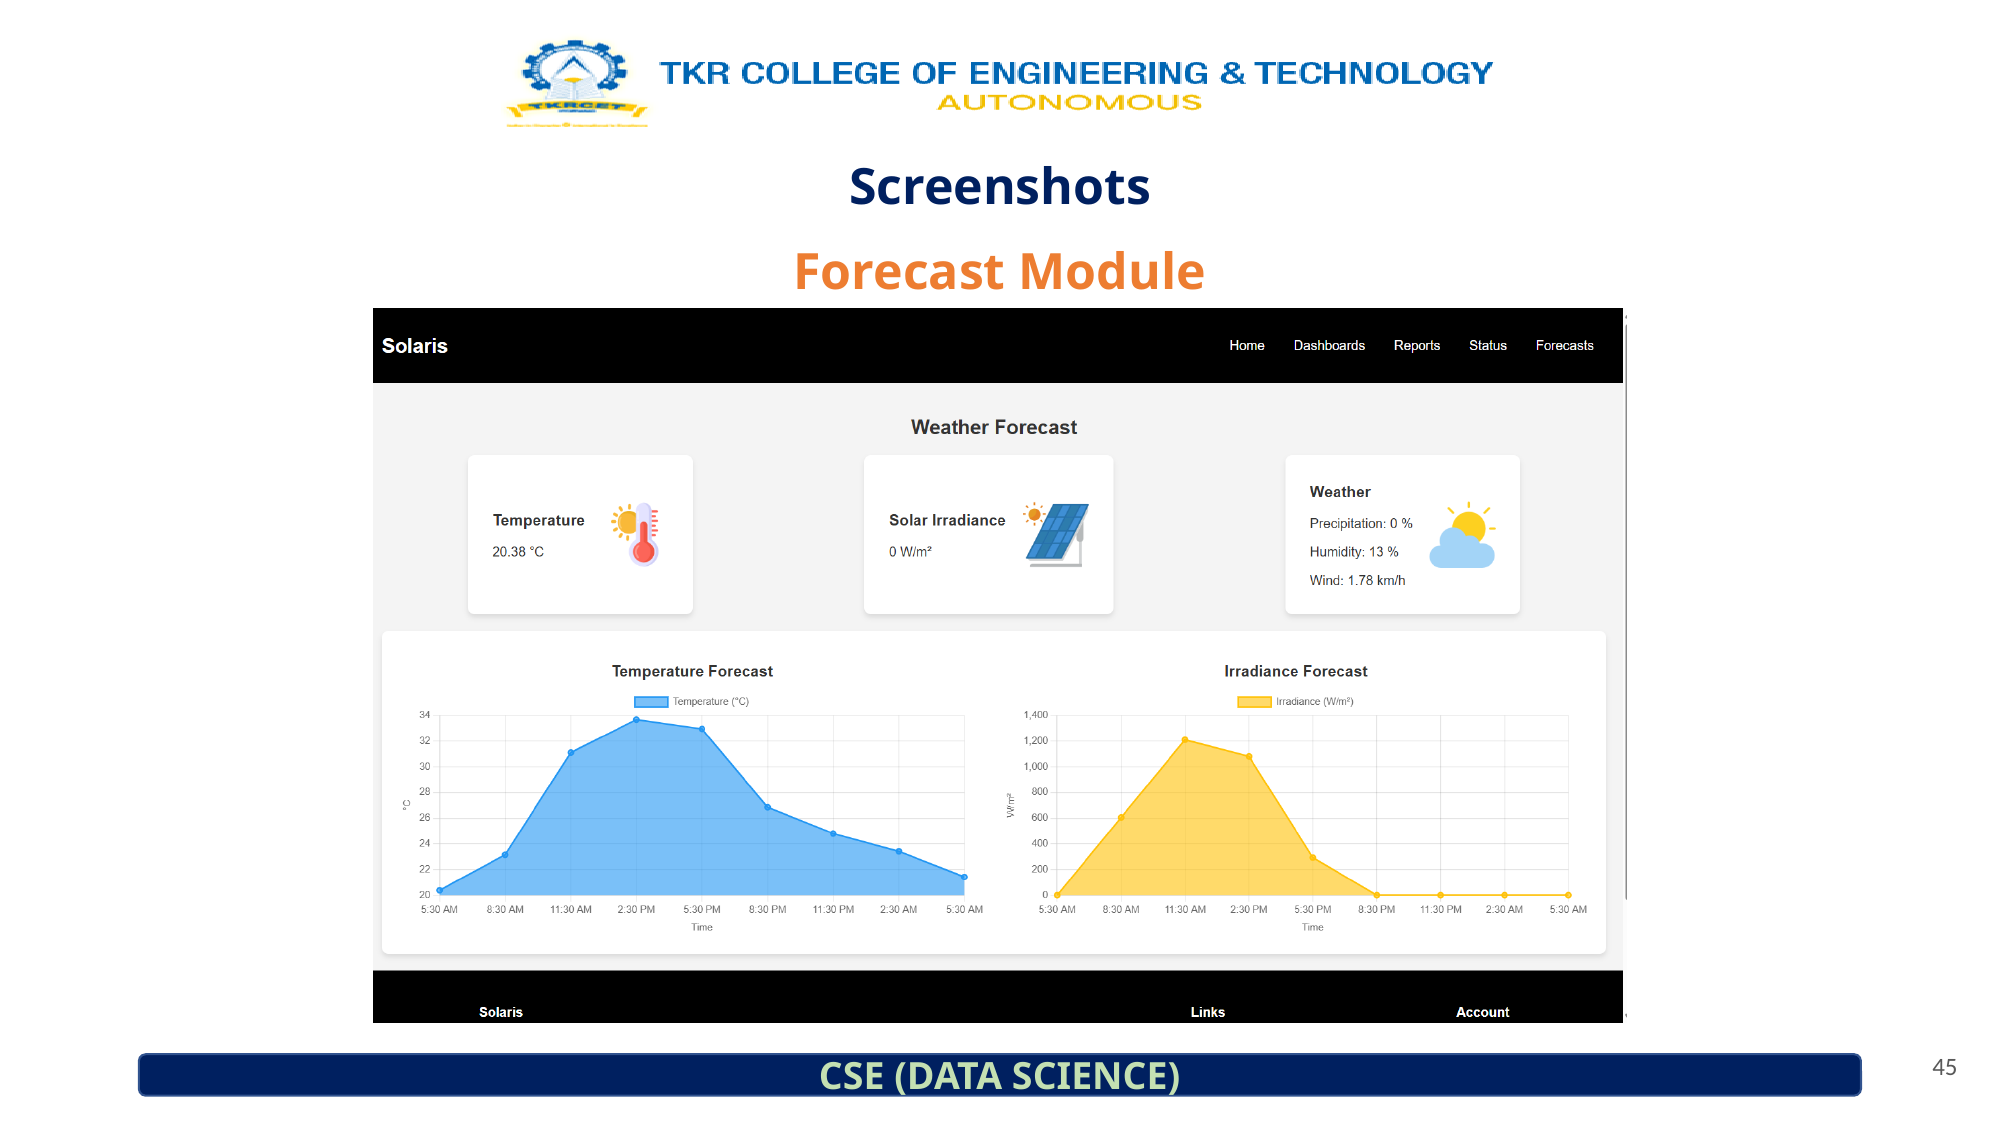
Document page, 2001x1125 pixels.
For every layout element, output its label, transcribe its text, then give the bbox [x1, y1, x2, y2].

picture [486, 31, 1514, 127]
slide_number 45 [1749, 1035, 1973, 1096]
list Screenshots Forecast Module [138, 147, 1862, 800]
text_box CSE (DATA SCIENCE) [138, 1054, 1749, 1096]
picture [372, 308, 1628, 1024]
